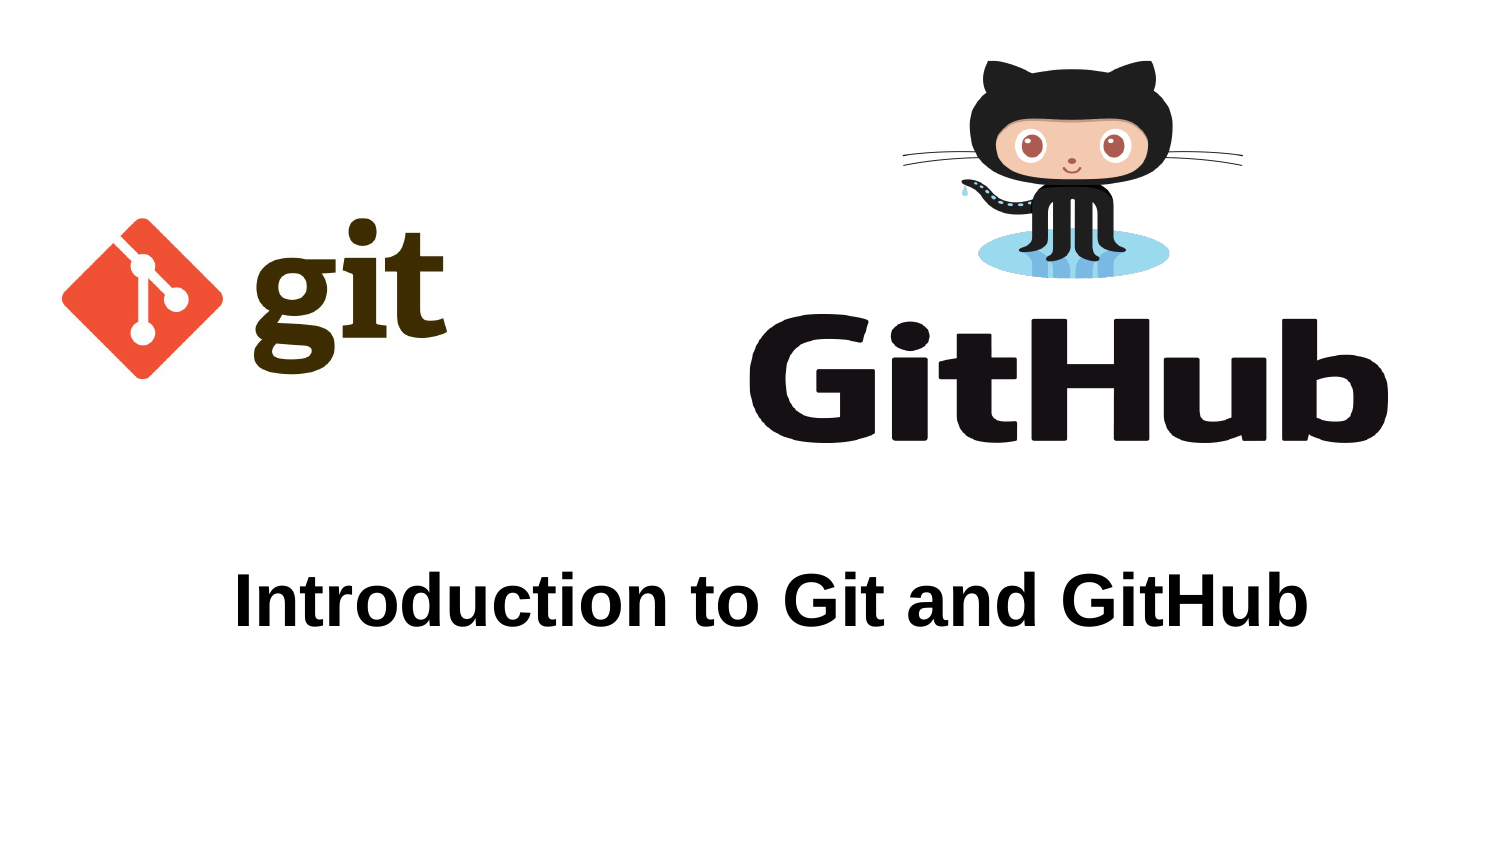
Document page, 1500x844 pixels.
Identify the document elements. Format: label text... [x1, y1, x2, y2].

text_box Introduction to Git and GitHub [208, 543, 1337, 696]
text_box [699, 56, 1438, 494]
picture [62, 105, 447, 491]
